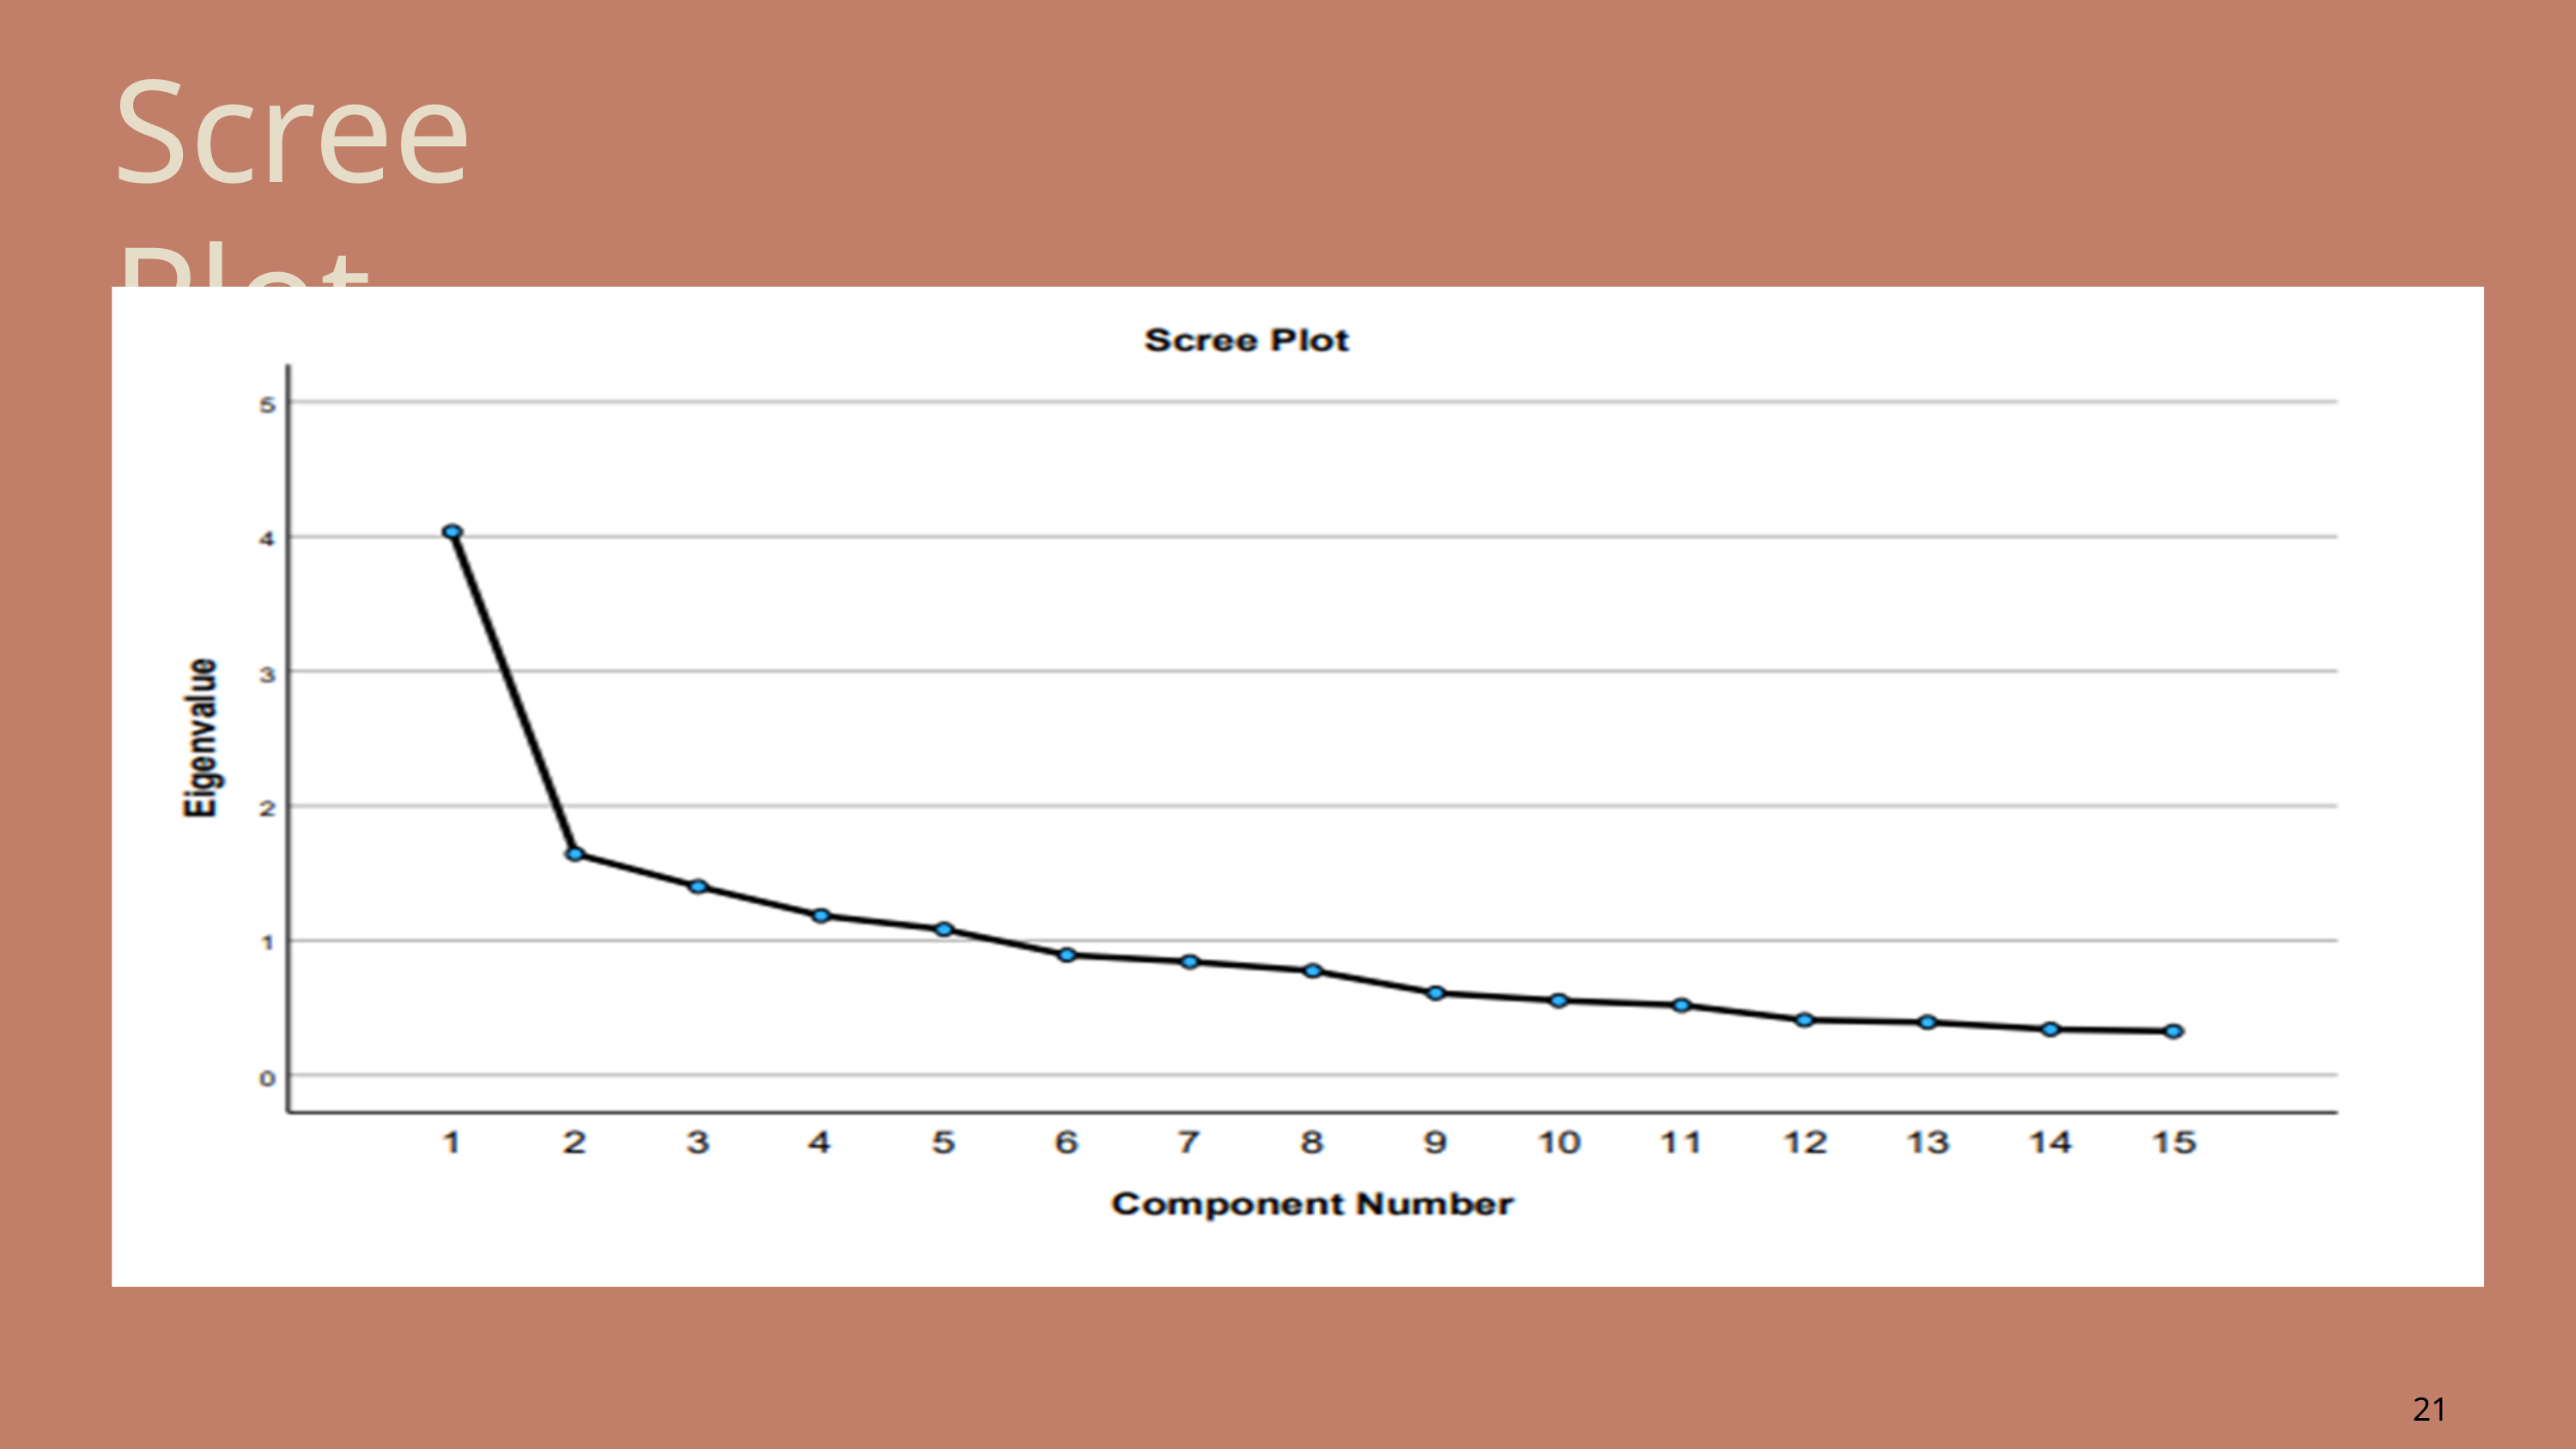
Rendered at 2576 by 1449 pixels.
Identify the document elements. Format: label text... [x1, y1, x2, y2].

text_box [112, 40, 743, 288]
text_box [112, 287, 2484, 1287]
text_box 21 [2412, 1270, 2450, 1428]
